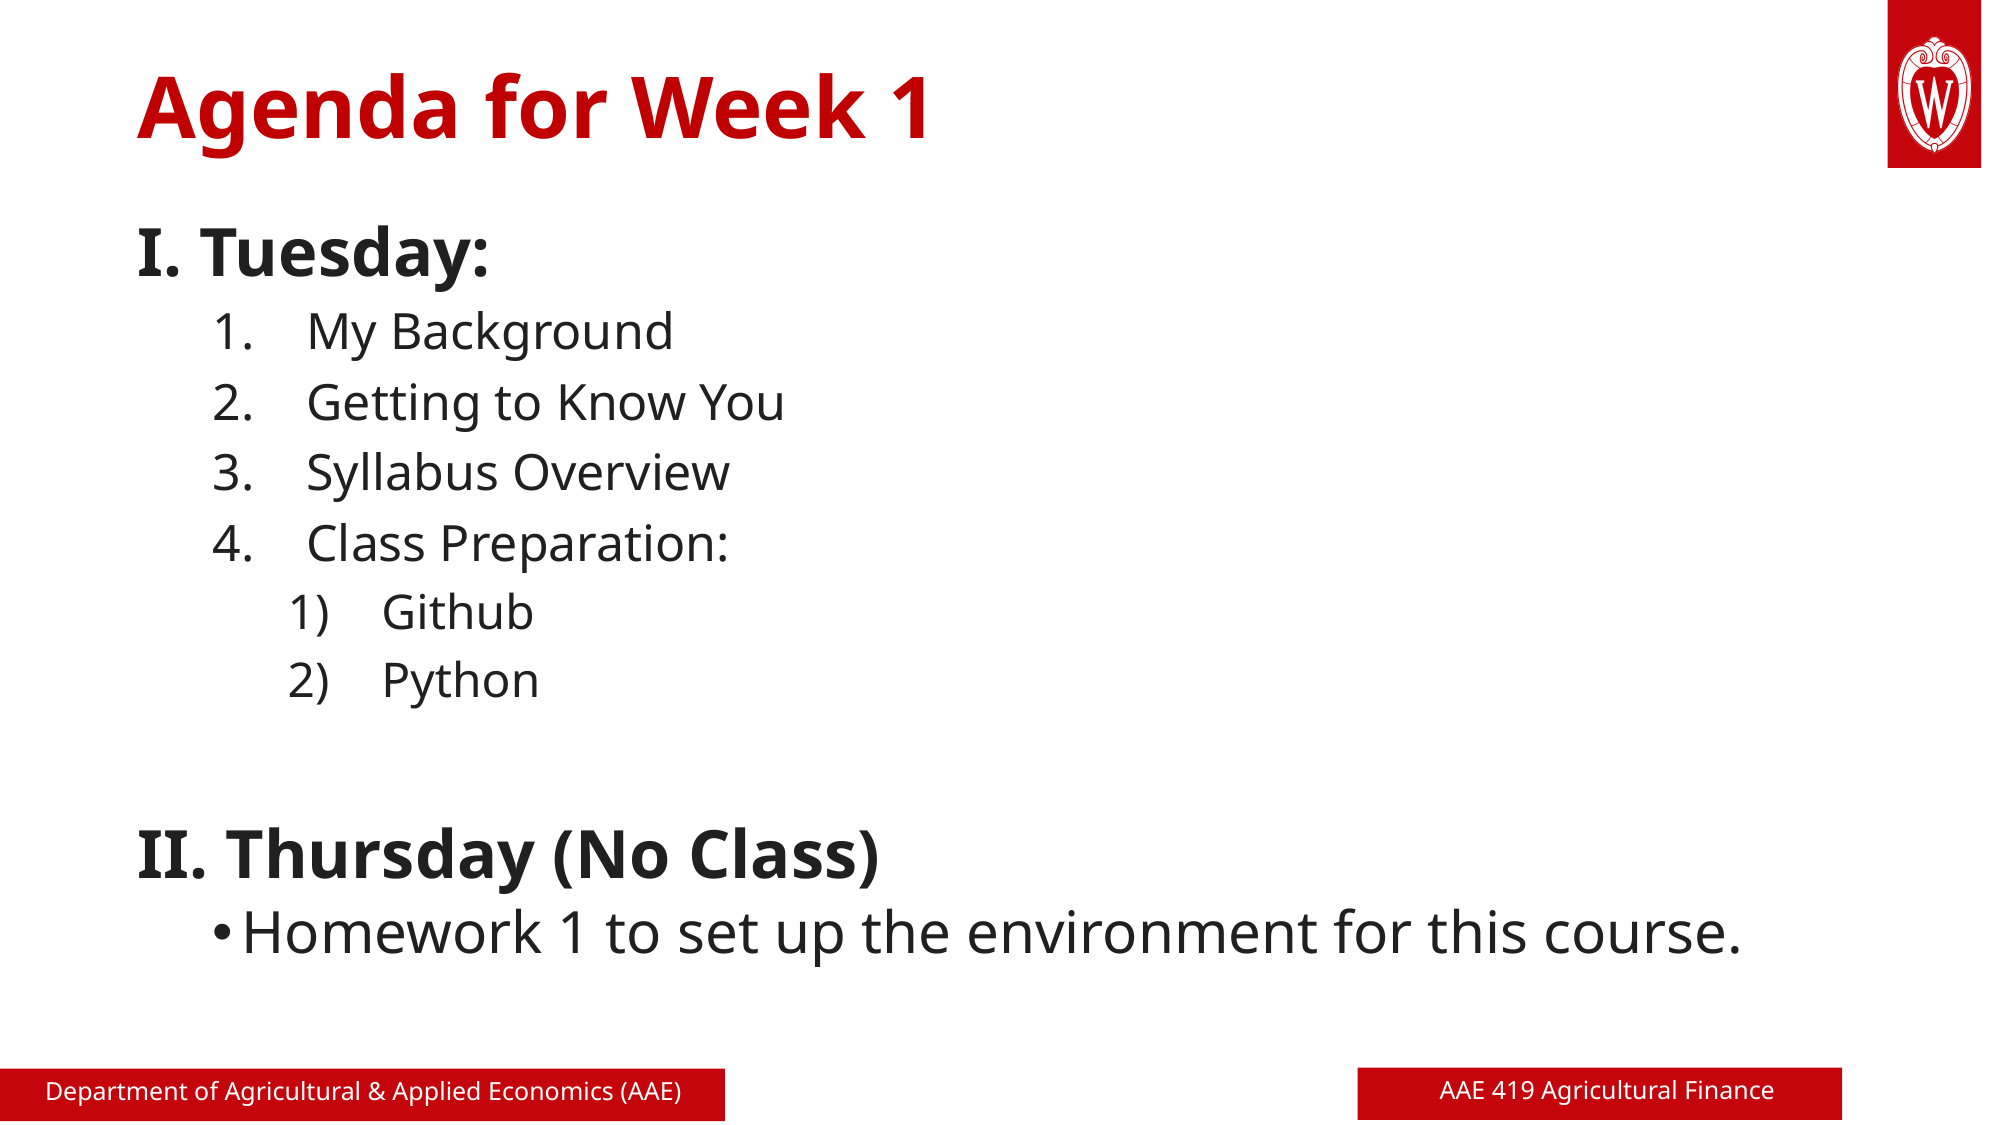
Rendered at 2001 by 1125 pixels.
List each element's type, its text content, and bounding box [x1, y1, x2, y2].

title Agenda for Week 1 [137, 51, 1863, 157]
picture [1897, 36, 1972, 154]
list I. Tuesday: My Background Getting to Know You Syllabus Overview Class Preparation: Github Python II. Thursday (No Class) Homework 1 to set up the environment for this course. [137, 201, 1863, 1031]
